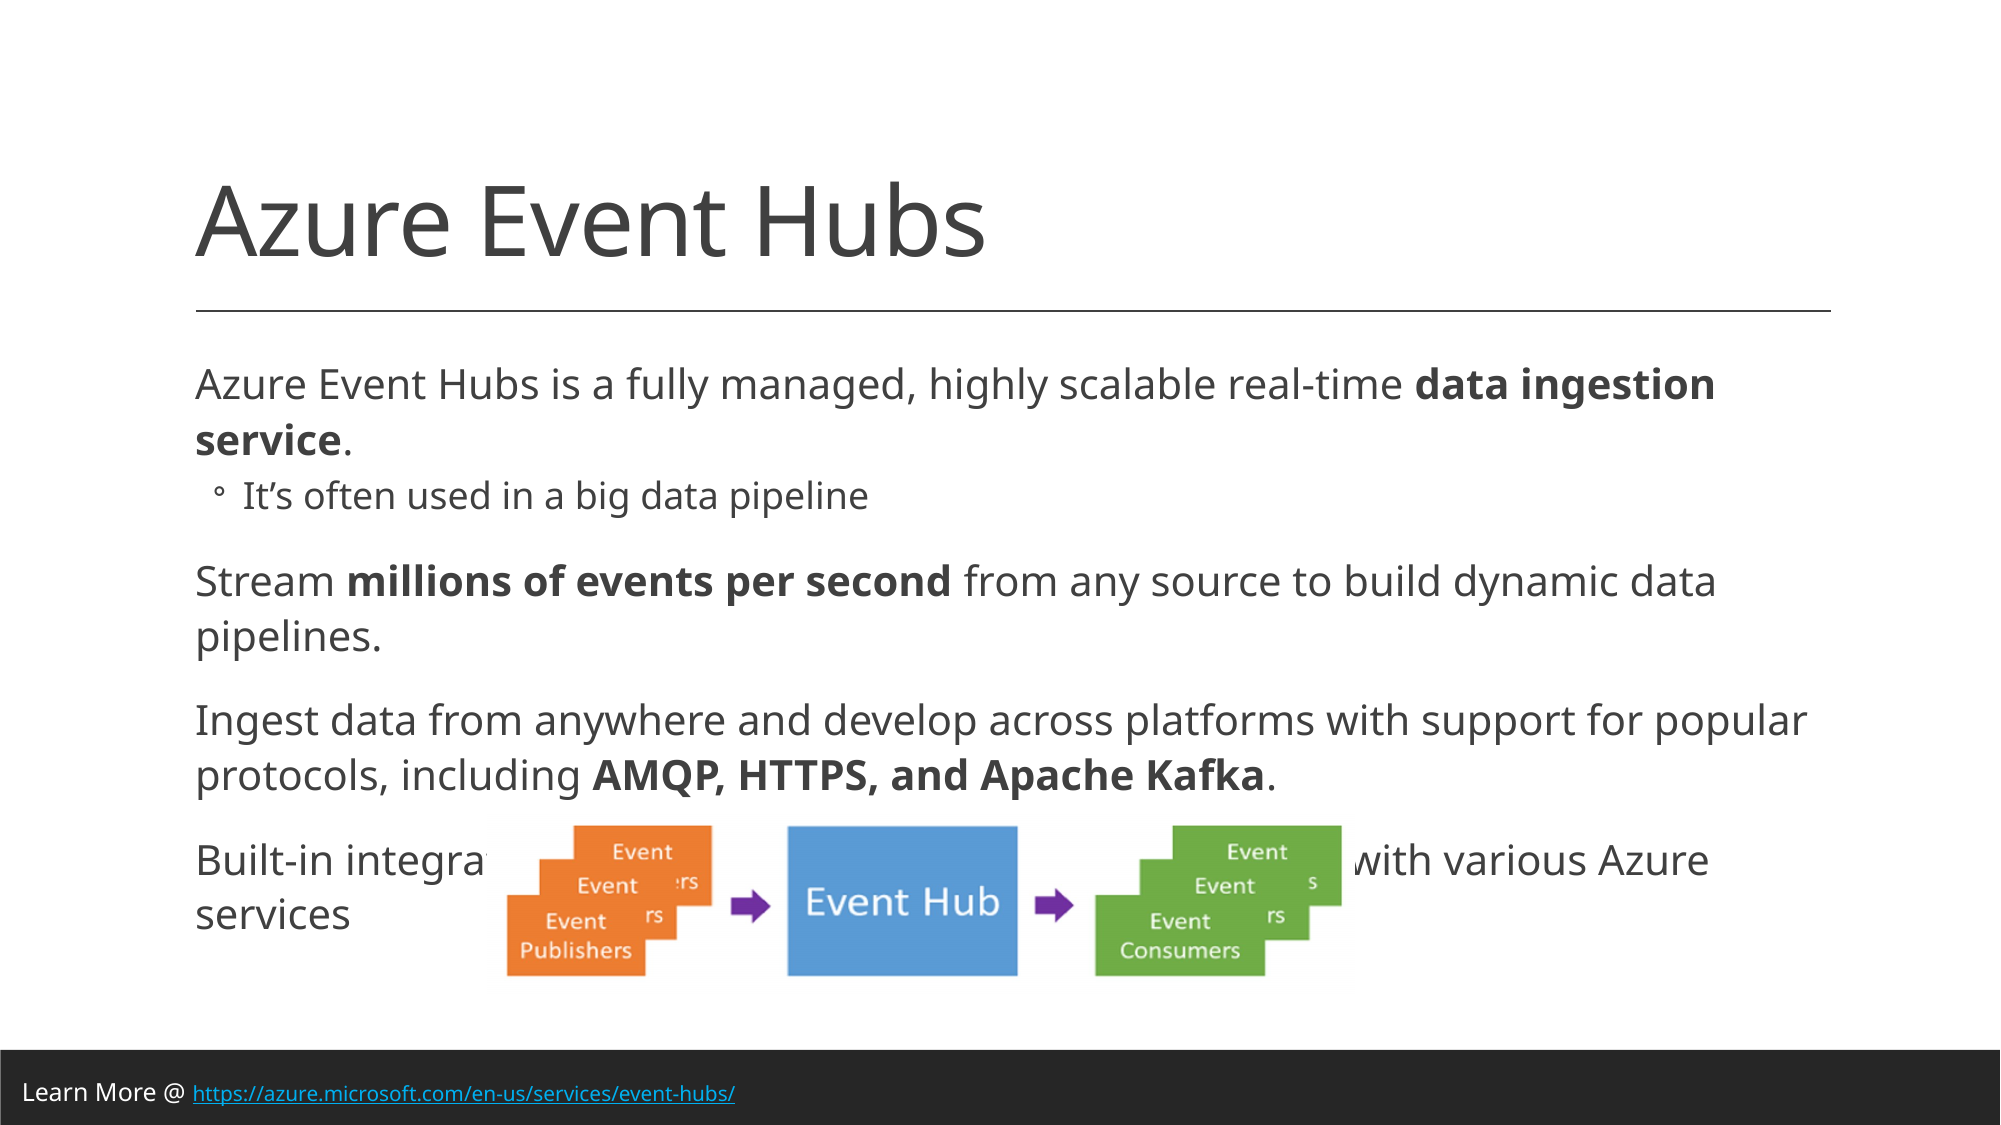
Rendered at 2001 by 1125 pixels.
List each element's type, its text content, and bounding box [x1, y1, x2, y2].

picture [487, 811, 1355, 995]
text_box Learn More @ https://azure.microsoft.com/en-us/services/event-hubs/ [7, 1068, 1069, 1114]
list Azure Event Hubs is a fully managed, highly scalable real-time data ingestion service. It’s often used in a big data pipeline Stream millions of events per second from any source to build dynamic data pipelines. Ingest data from anywhere and develop across platforms with support for popular protocols, including AMQP, HTTPS, and Apache Kafka. Built-in integration (both event publishers and consumers) with various Azure services [180, 345, 1830, 963]
title Azure Event Hubs [180, 47, 1830, 285]
